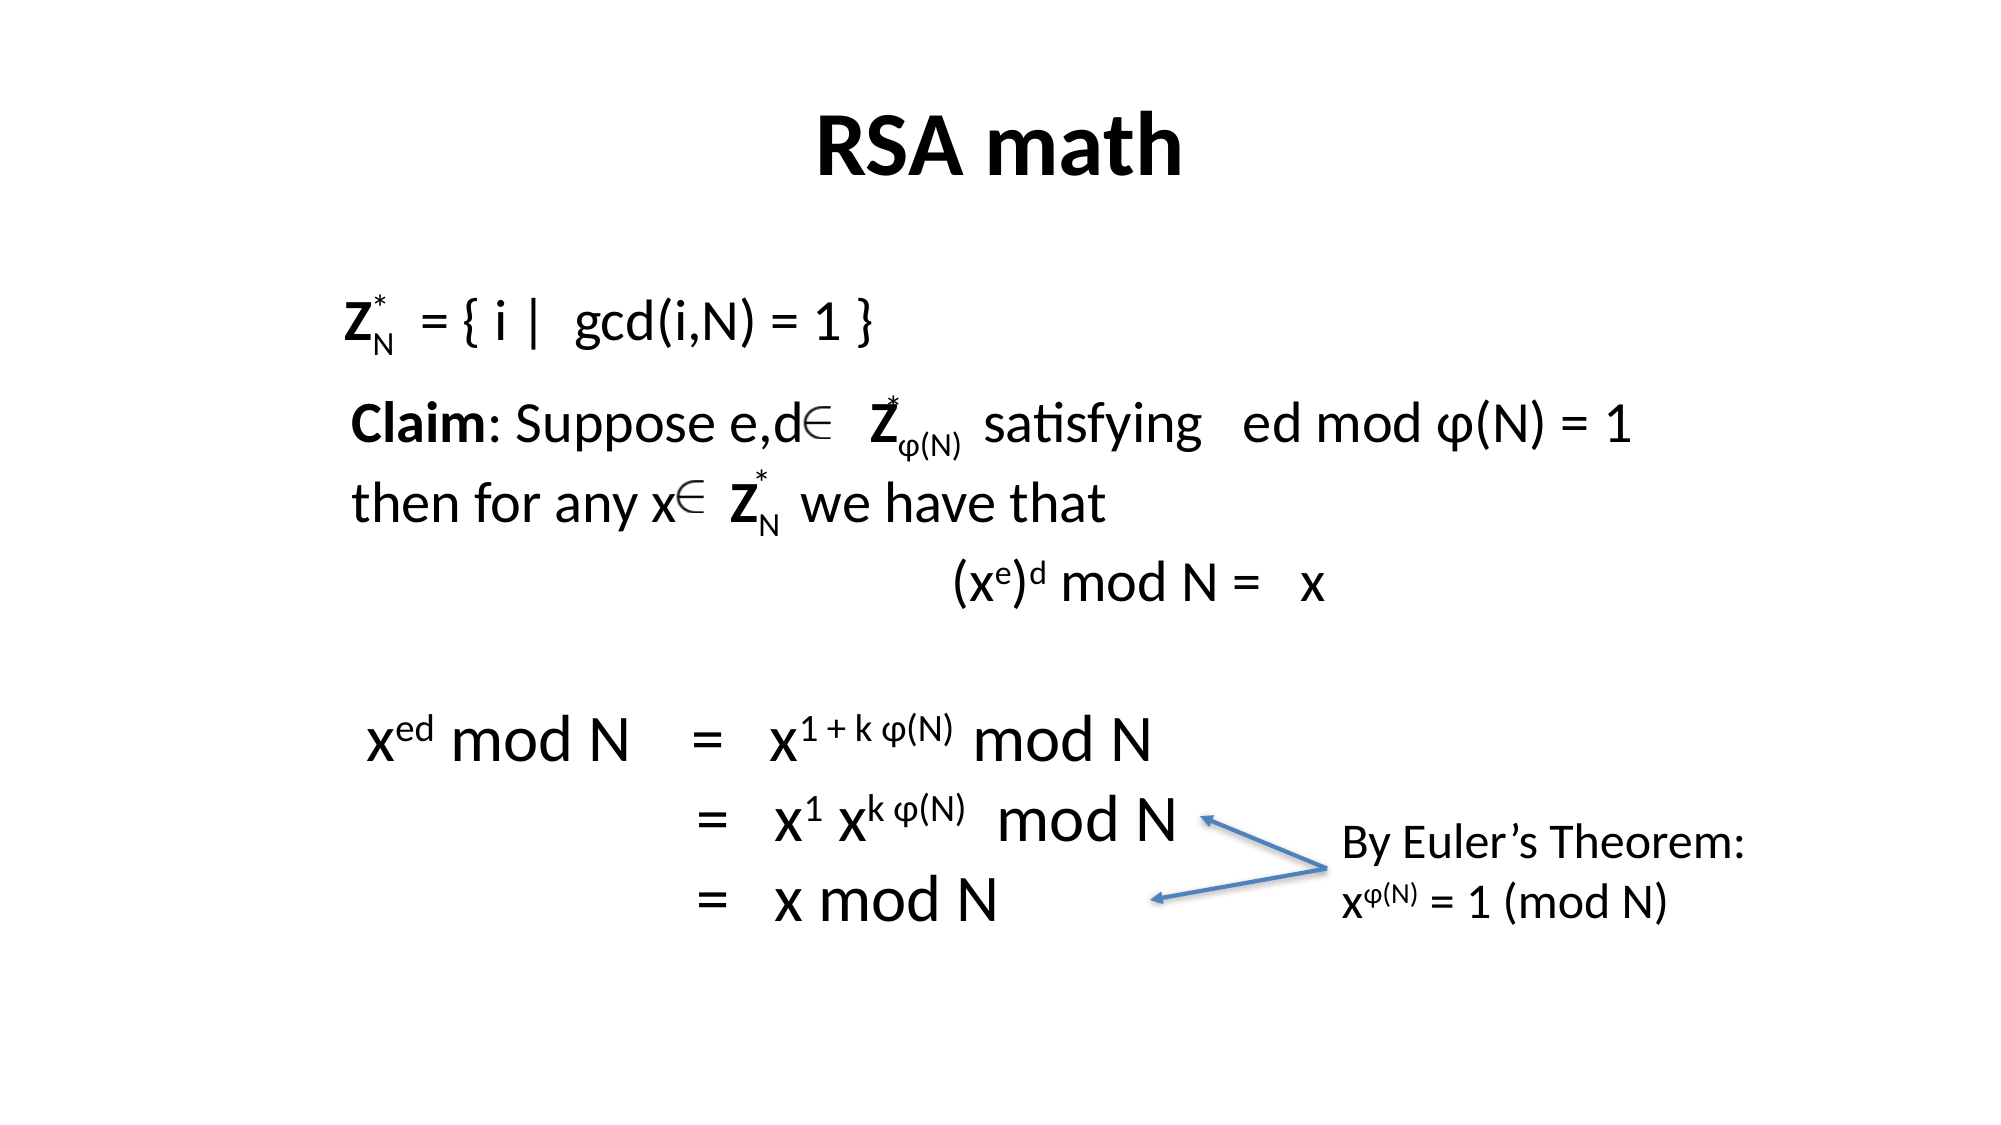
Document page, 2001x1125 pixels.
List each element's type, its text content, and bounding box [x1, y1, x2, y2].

picture [801, 404, 831, 439]
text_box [1199, 815, 1326, 869]
text_box Claim: Suppose e,d Zφ(N) satisfying ed mod φ(N) = 1 then for any x ZN we have that (xe)d mod N = x [336, 376, 1662, 621]
text_box xed mod N = x1 + k φ(N) mod N = x1 xk φ(N) mod N = x mod N [351, 687, 1194, 943]
text_box ZN = { i | gcd(i,N) = 1 } [329, 275, 889, 370]
text_box * [737, 451, 787, 512]
text_box * [869, 378, 918, 438]
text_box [1149, 869, 1326, 901]
text_box * [356, 276, 405, 337]
title RSA math [99, 45, 1900, 233]
picture [674, 478, 704, 513]
text_box By Euler’s Theorem: xφ(N) = 1 (mod N) [1326, 801, 1762, 936]
